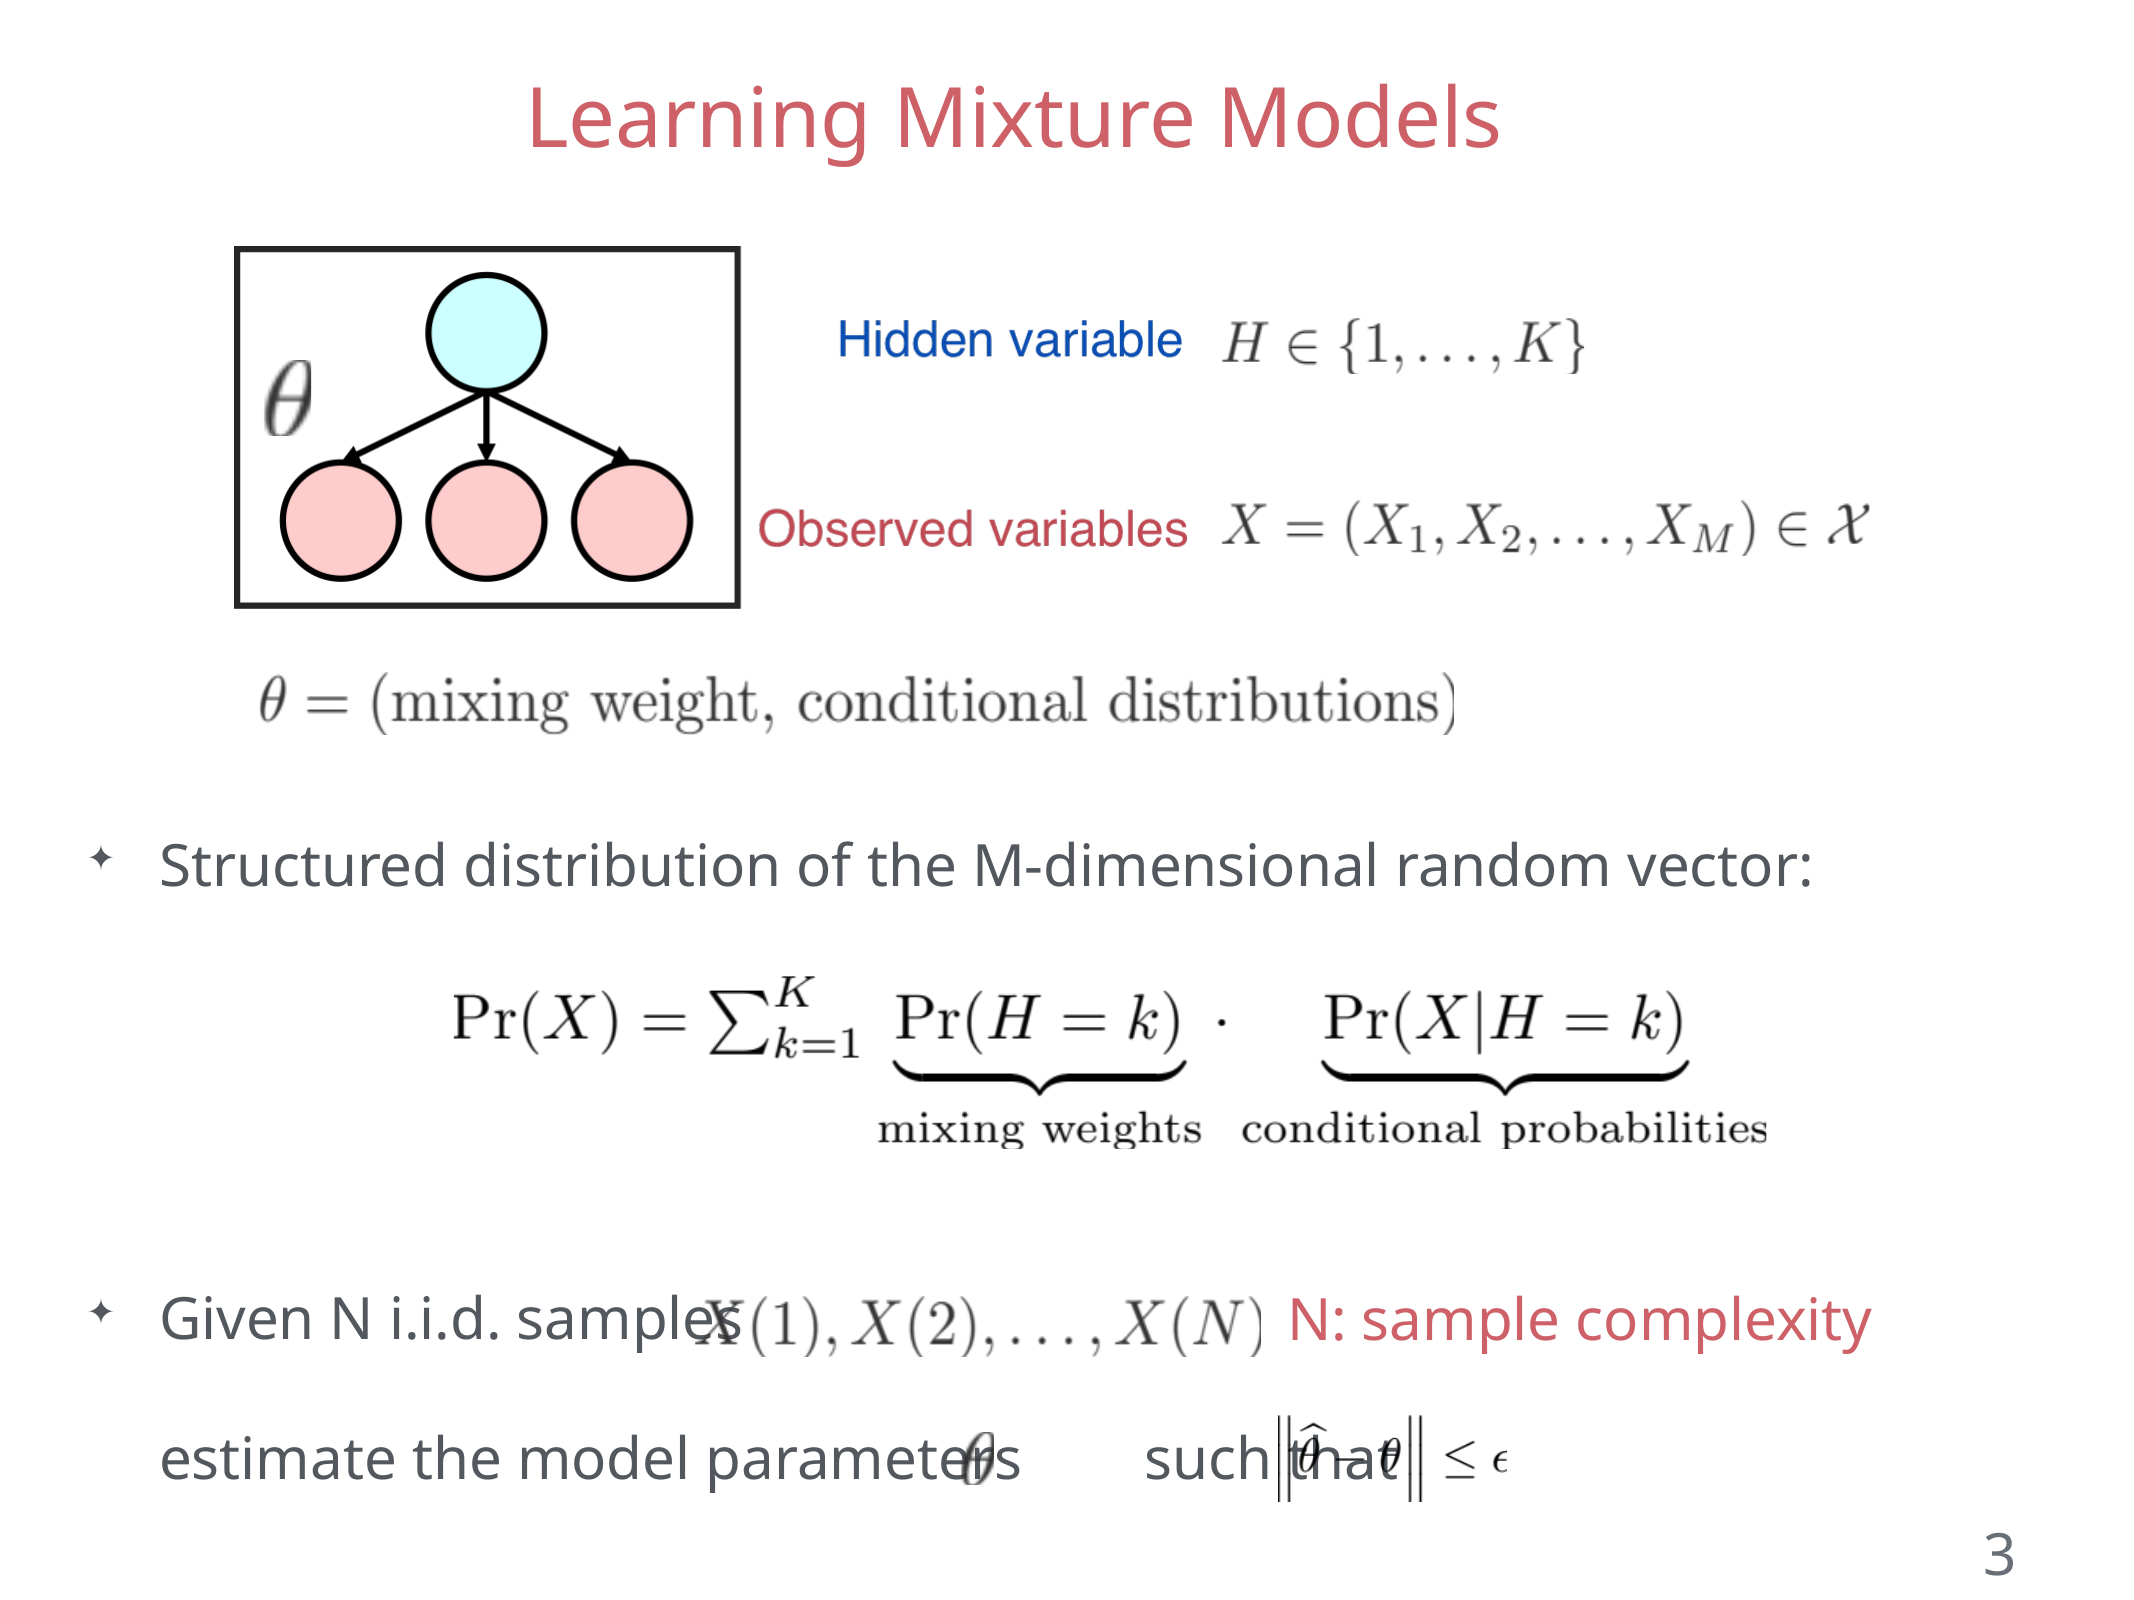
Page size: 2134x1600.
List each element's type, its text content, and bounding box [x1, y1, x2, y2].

picture [453, 975, 1767, 1149]
picture [259, 671, 1455, 735]
picture [232, 245, 1209, 610]
picture [1277, 1413, 1508, 1502]
picture [960, 1431, 995, 1485]
picture [1221, 499, 1870, 556]
text_box Structured distribution of the M-dimensional random vector: Given N i.i.d. samples estimate the model parameters such that [65, 816, 2066, 1503]
picture [1221, 317, 1585, 375]
picture [694, 1294, 1262, 1358]
title Learning Mixture Models [64, 15, 1964, 214]
text_box N: sample complexity [1272, 1274, 1888, 1360]
